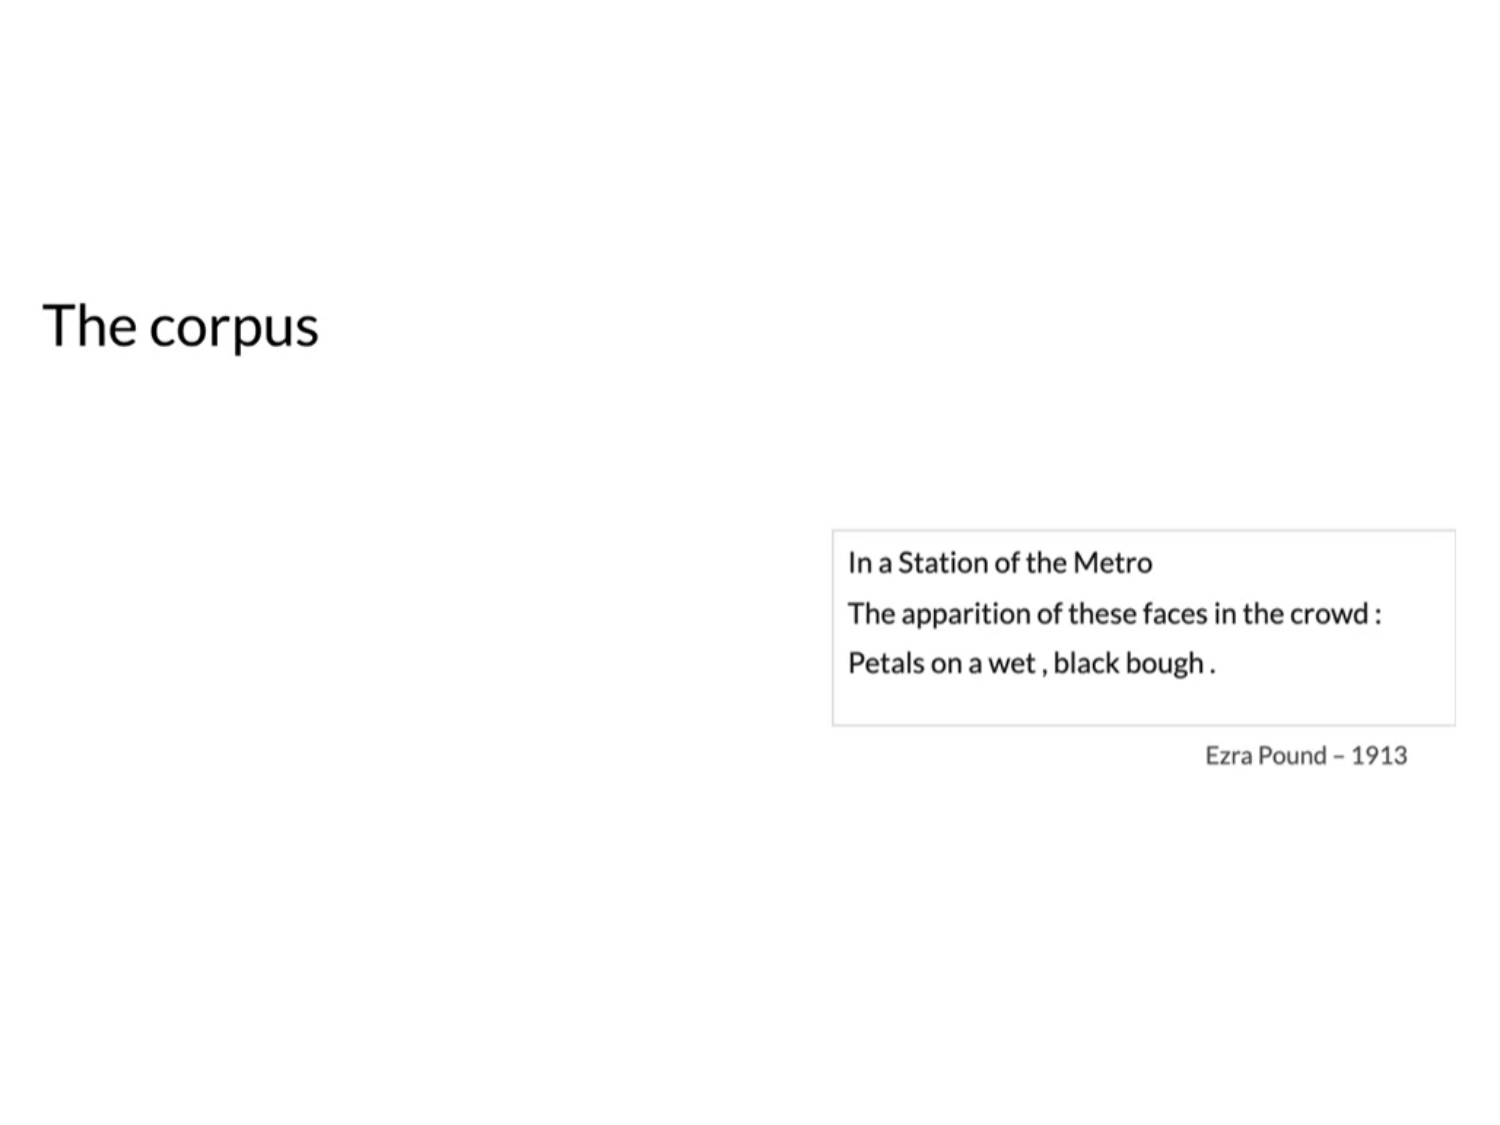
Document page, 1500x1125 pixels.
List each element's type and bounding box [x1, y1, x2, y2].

picture [12, 277, 1468, 810]
